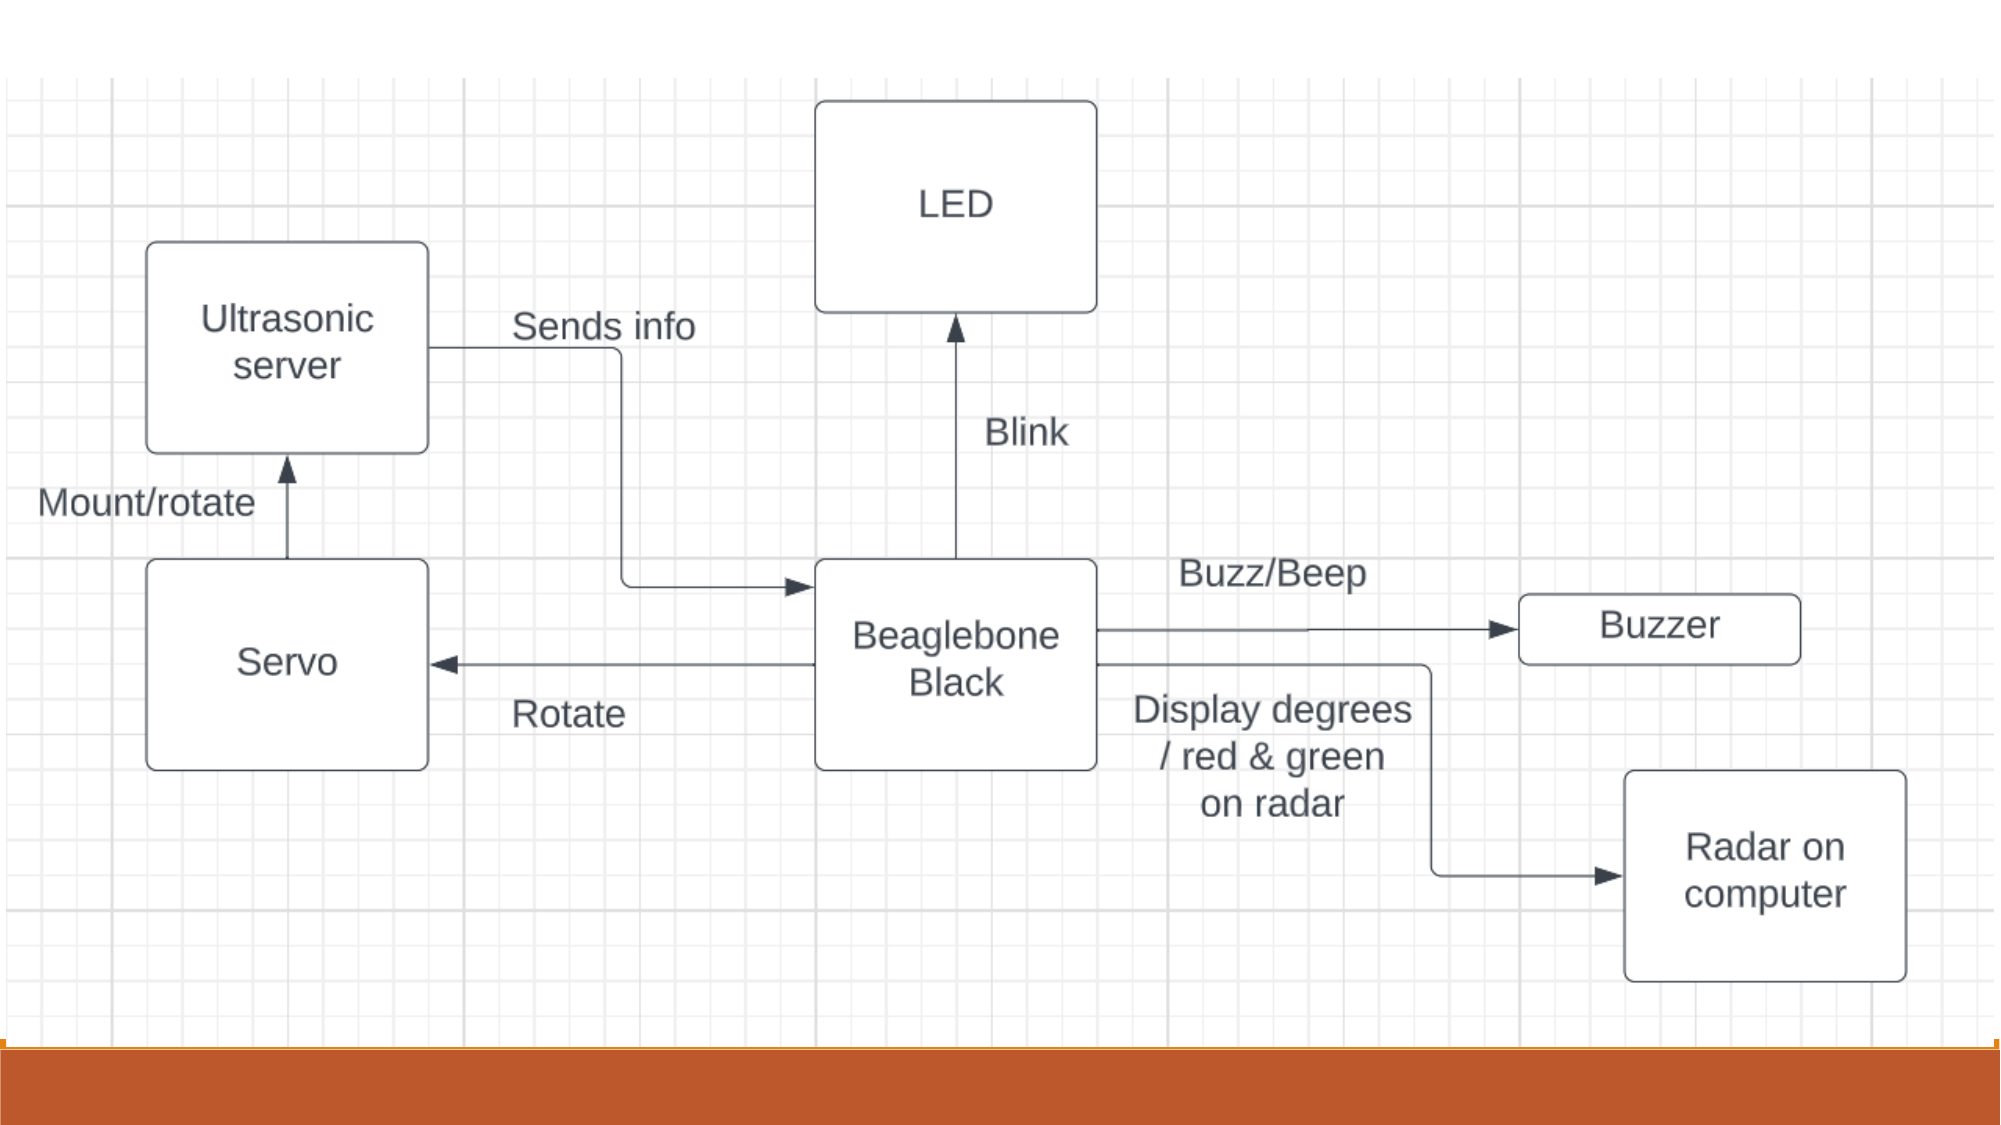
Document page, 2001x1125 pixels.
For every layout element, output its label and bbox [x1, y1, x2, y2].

picture [6, 78, 1994, 1047]
